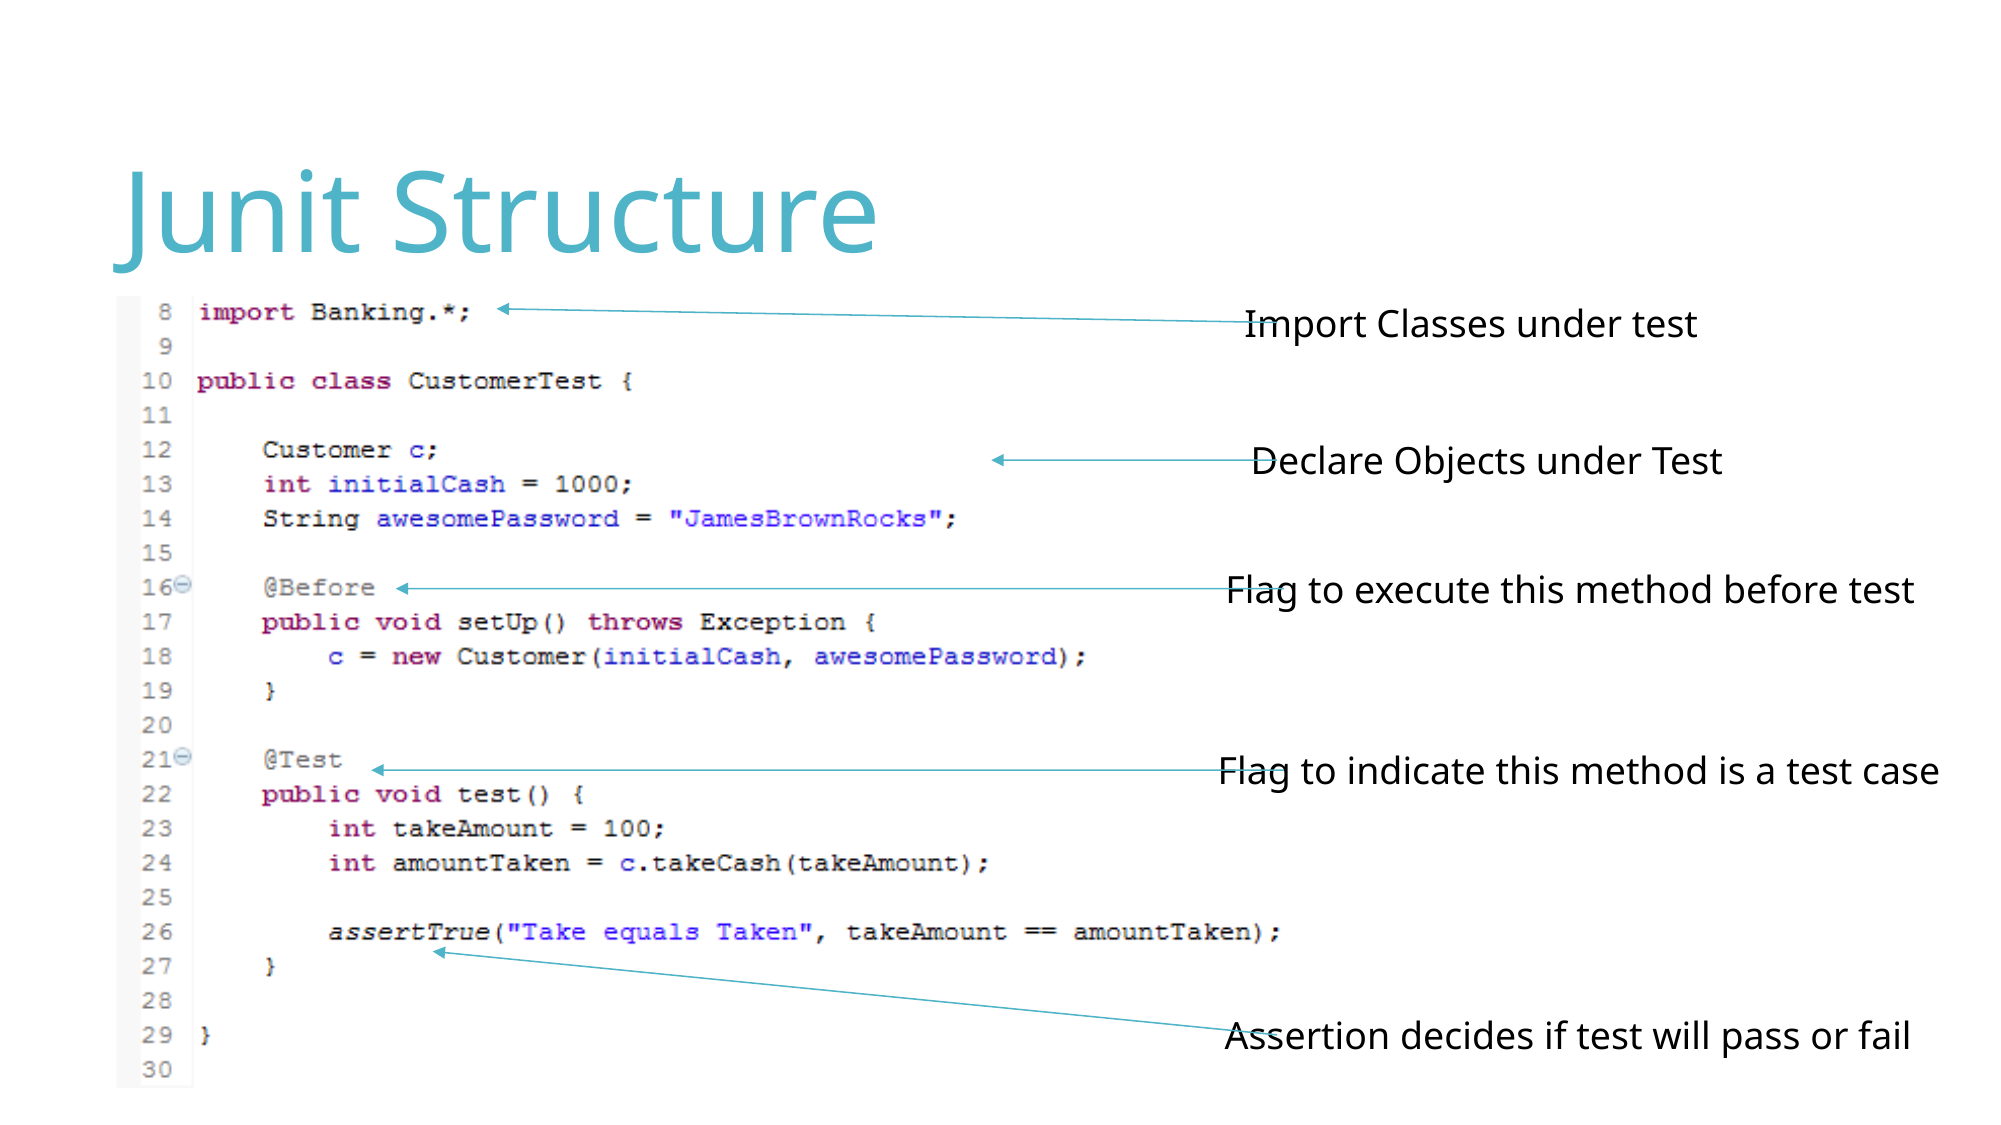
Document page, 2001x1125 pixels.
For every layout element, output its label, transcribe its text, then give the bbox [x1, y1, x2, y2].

text_box Flag to indicate this method is a test case [1351, 739, 2000, 800]
text_box Declare Objects under Test [1351, 429, 1770, 490]
picture [107, 296, 1347, 1089]
text_box Assertion decides if test will pass or fail [1351, 1004, 1982, 1065]
text_box Flag to execute this method before test [1351, 558, 1983, 619]
text_box Junit Structure [107, 81, 1875, 354]
text_box Import Classes under test [1229, 292, 1743, 353]
